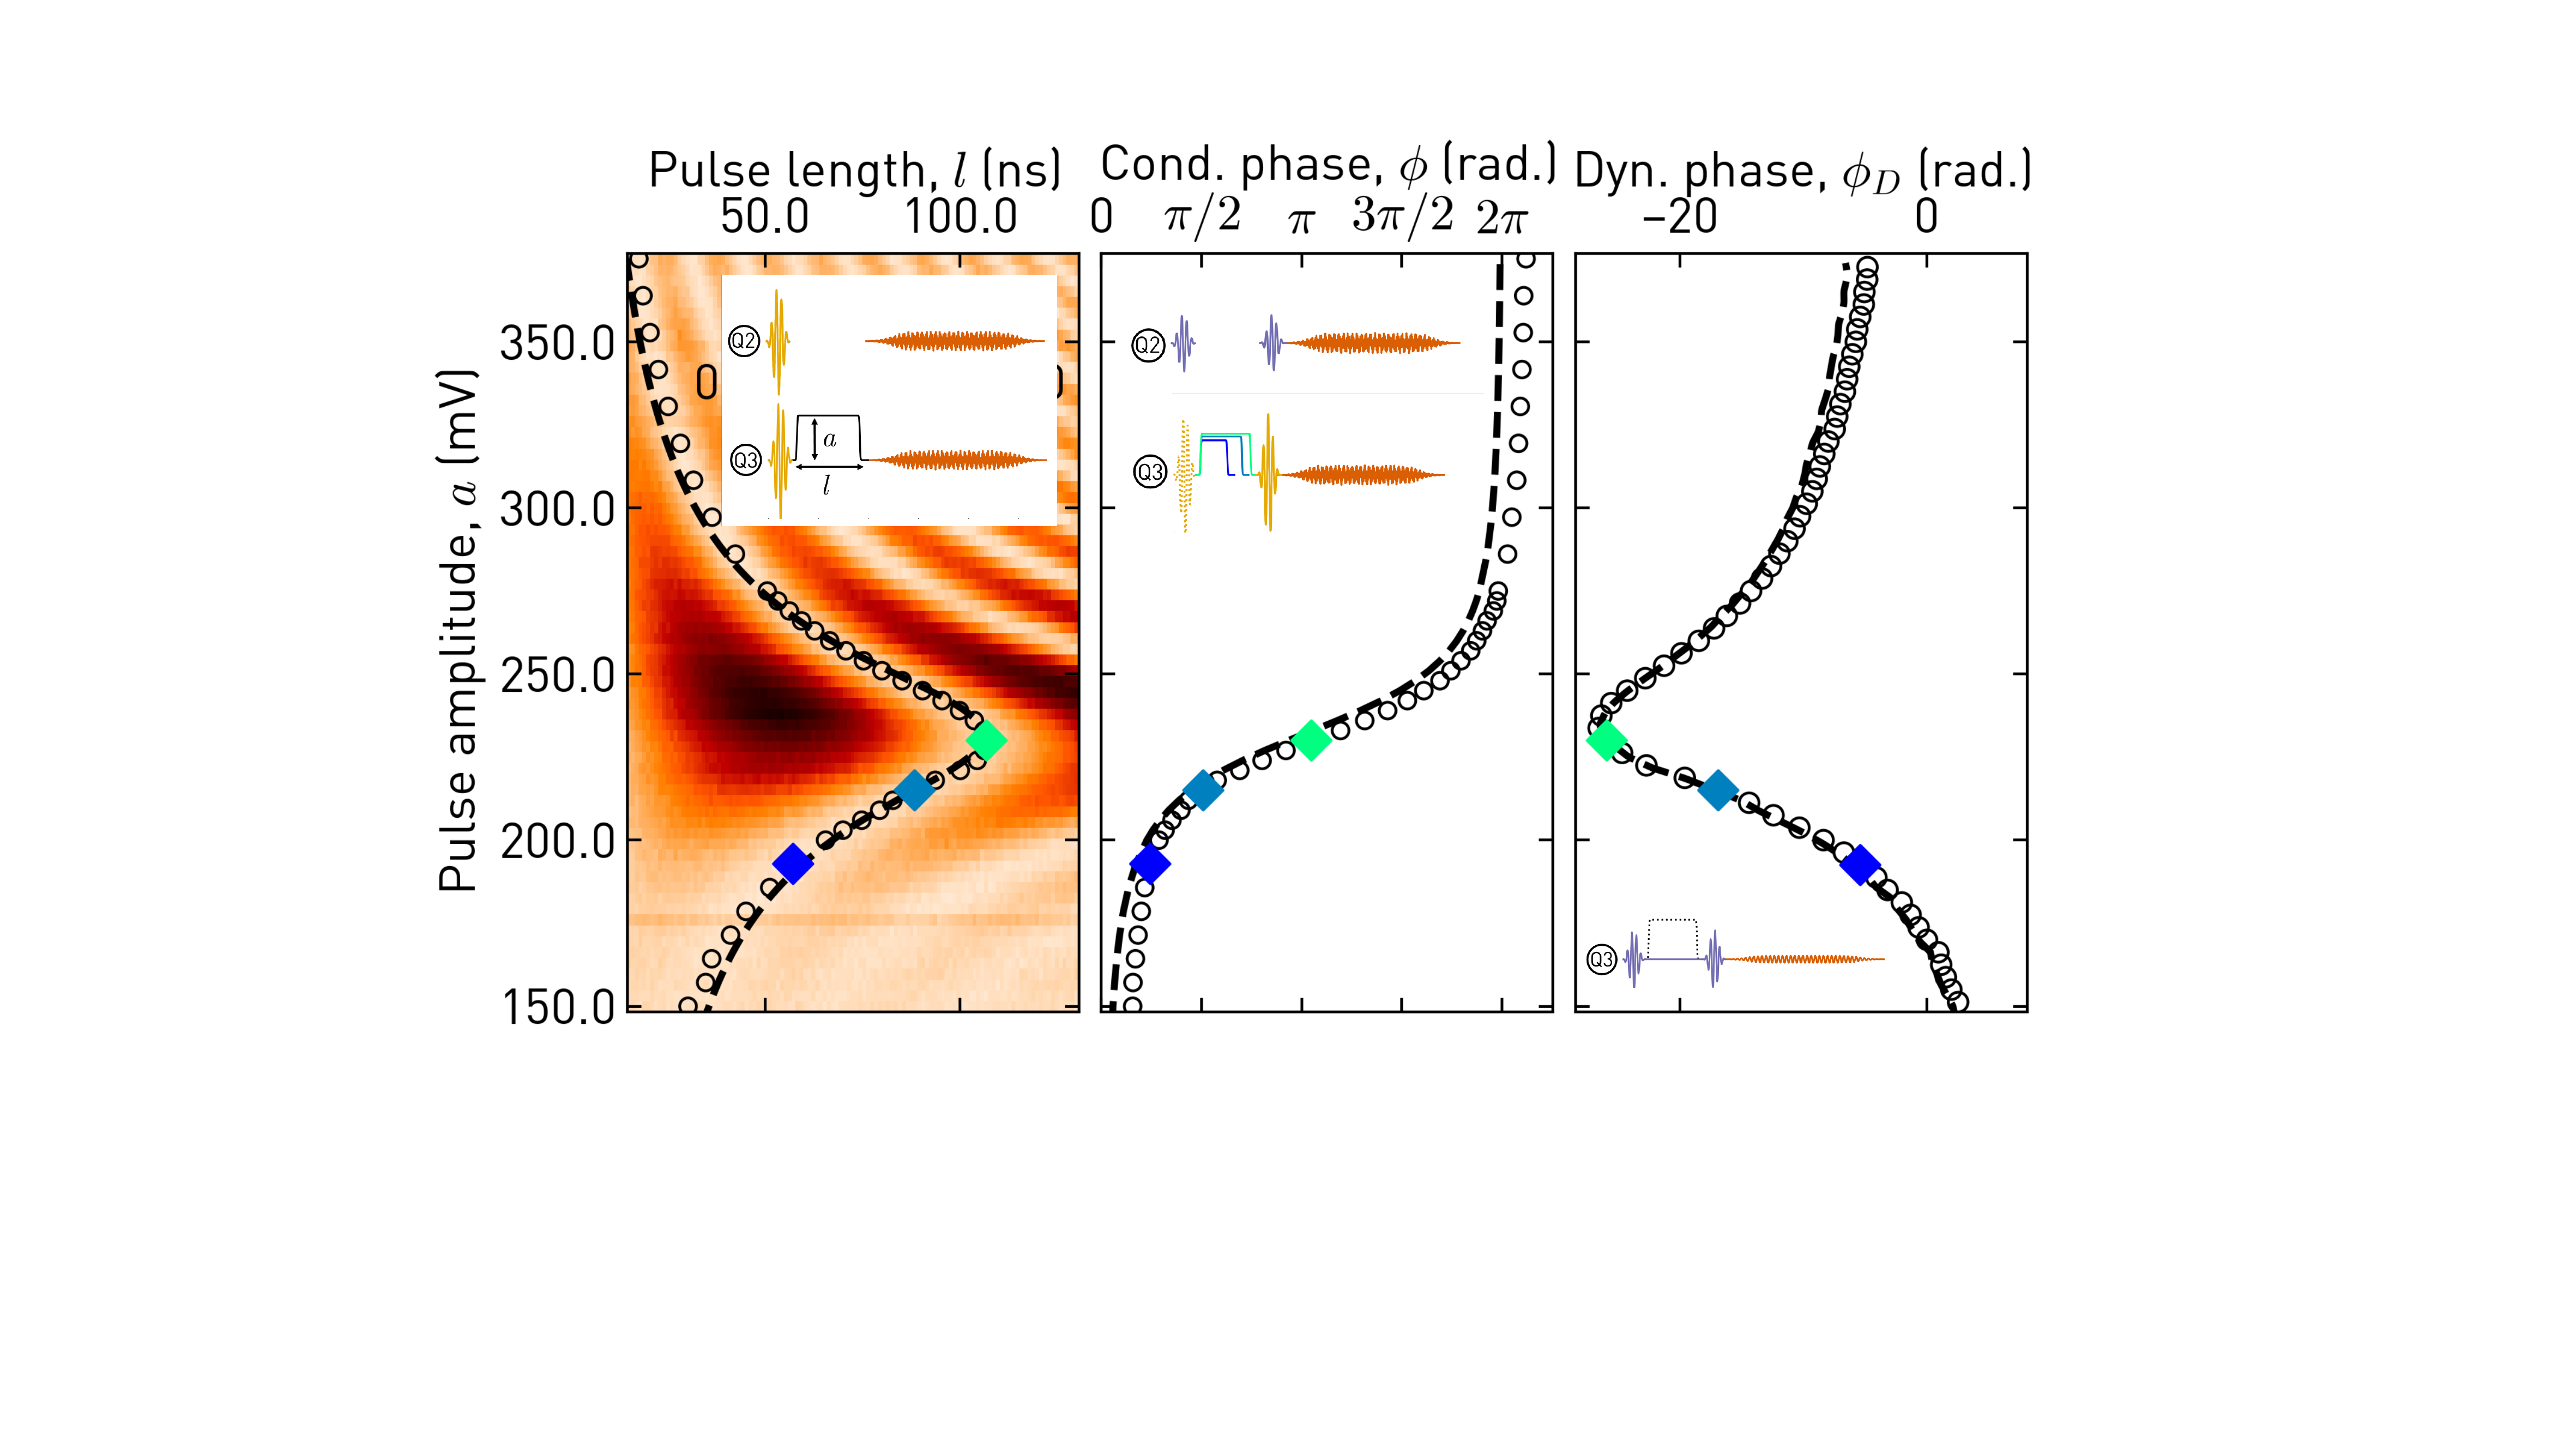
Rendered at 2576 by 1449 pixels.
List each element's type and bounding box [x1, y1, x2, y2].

list [401, 133, 2208, 1137]
picture [1577, 909, 1888, 988]
picture [717, 275, 1057, 526]
picture [1120, 307, 1489, 533]
